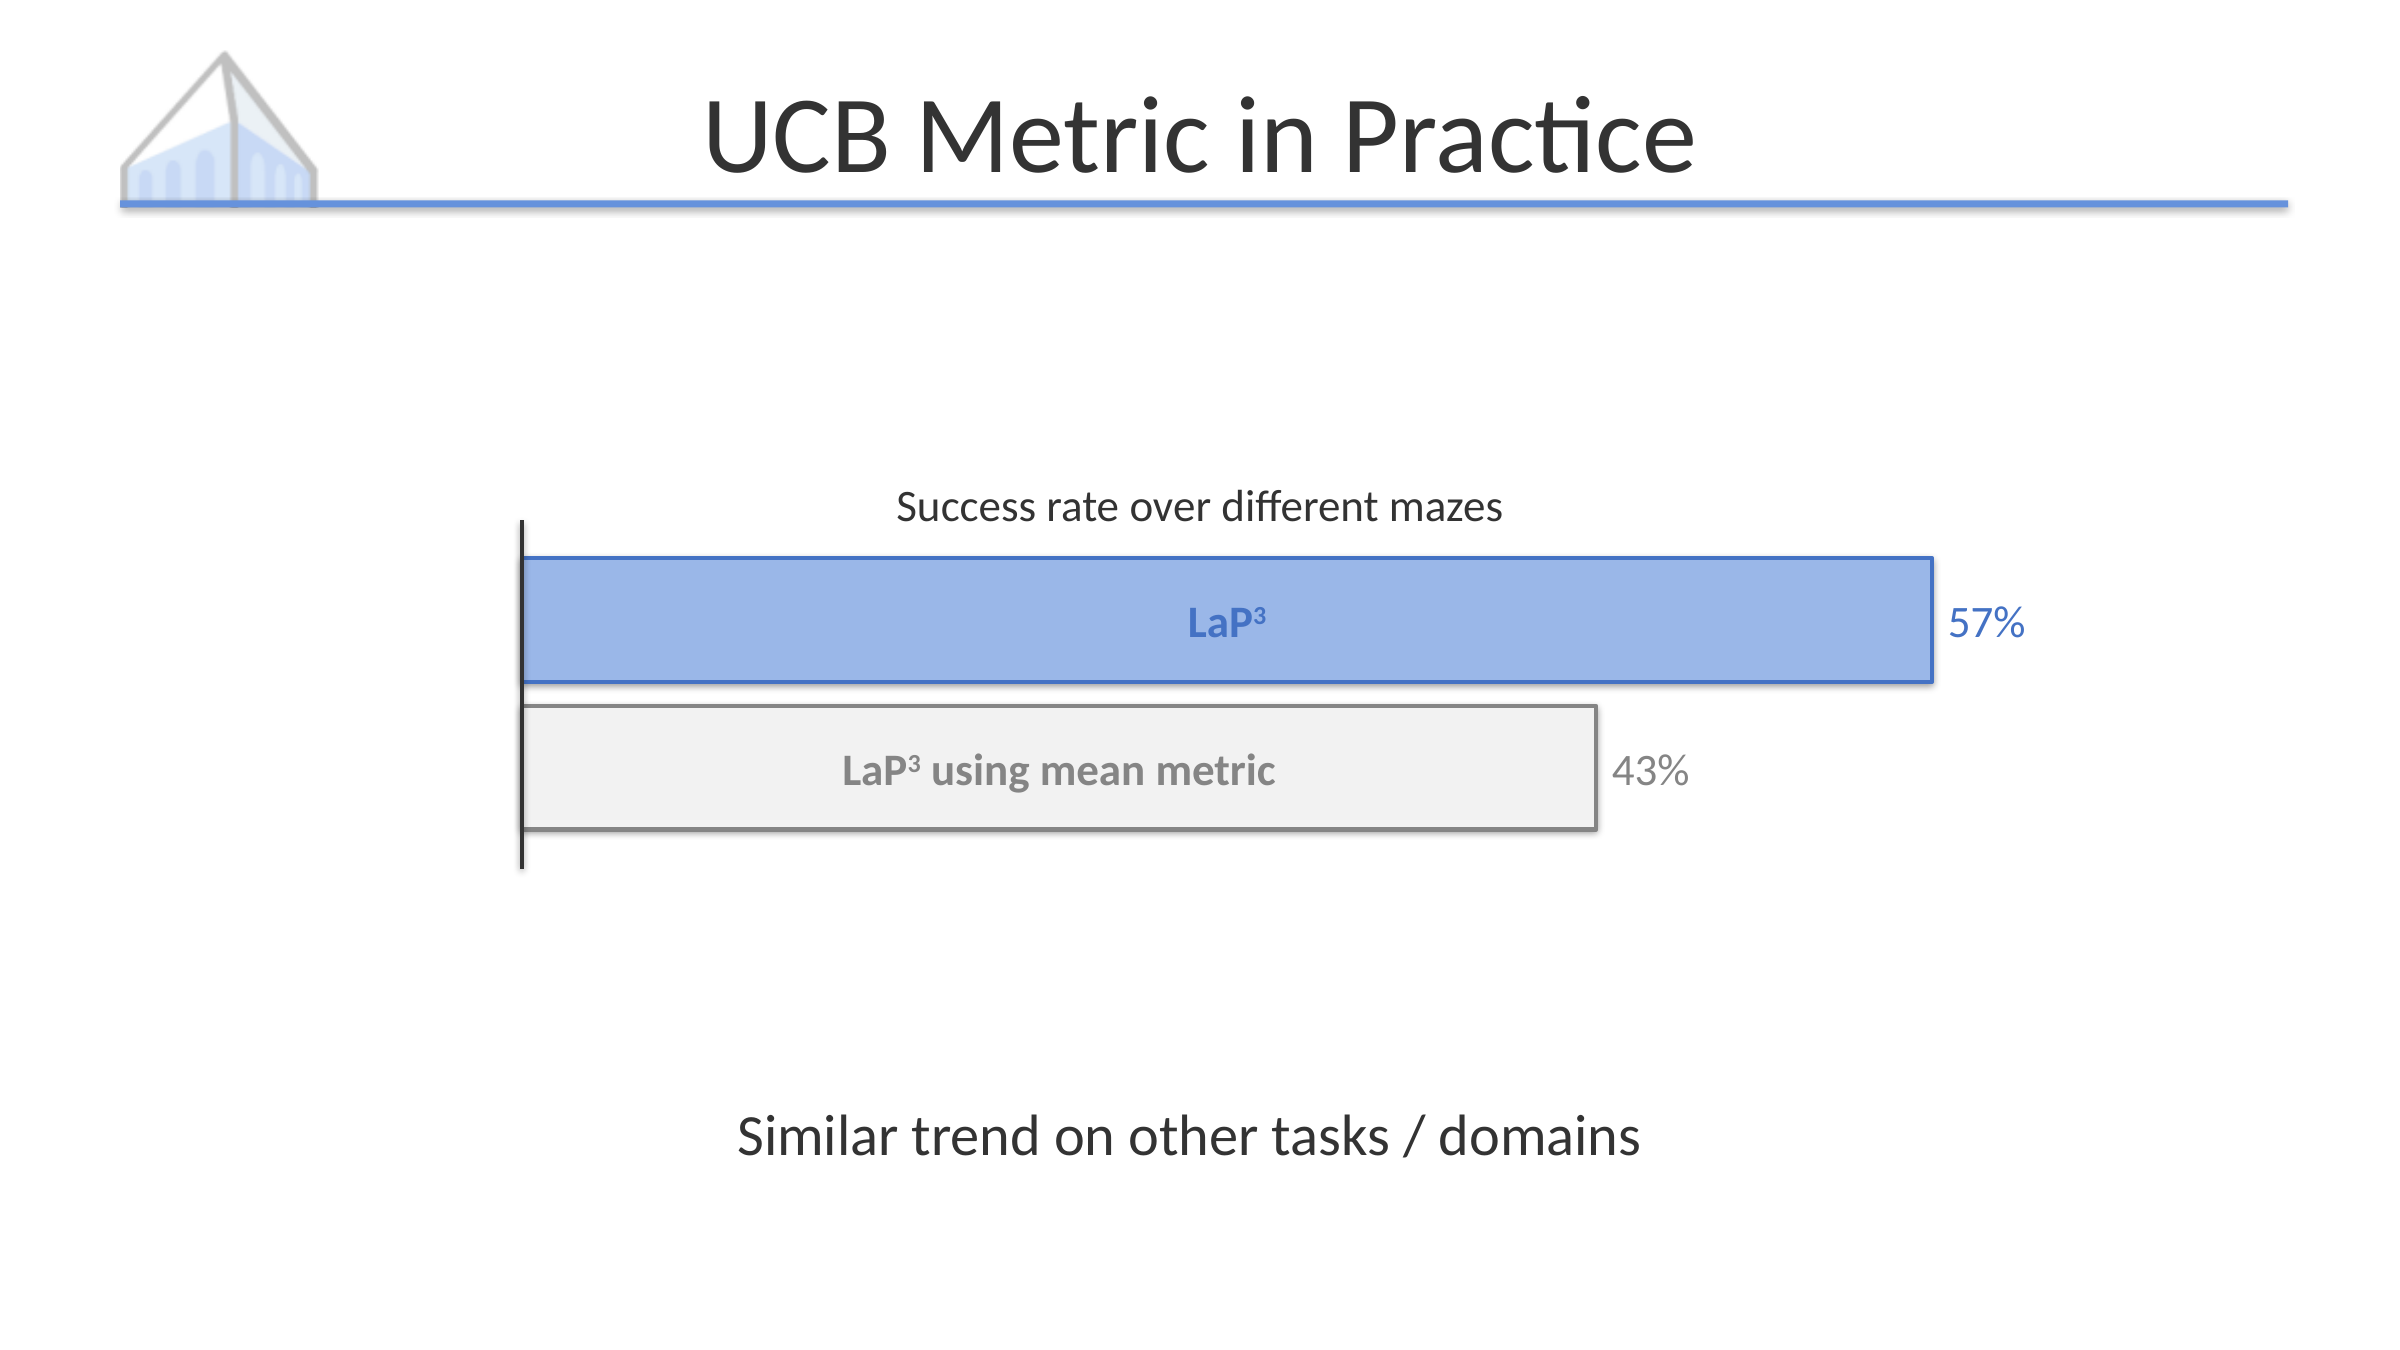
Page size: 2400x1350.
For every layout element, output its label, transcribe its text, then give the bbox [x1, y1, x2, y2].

text_box 57% [1933, 585, 2041, 654]
text_box 43% [1597, 732, 1705, 802]
text_box Similar trend on other tasks / domains [722, 1089, 1657, 1175]
title UCB Metric in Practice [0, 28, 2400, 228]
text_box LaP3 using mean metric [529, 704, 1598, 832]
text_box LaP3 [529, 556, 1934, 684]
text_box Success rate over different mazes [881, 469, 1519, 539]
